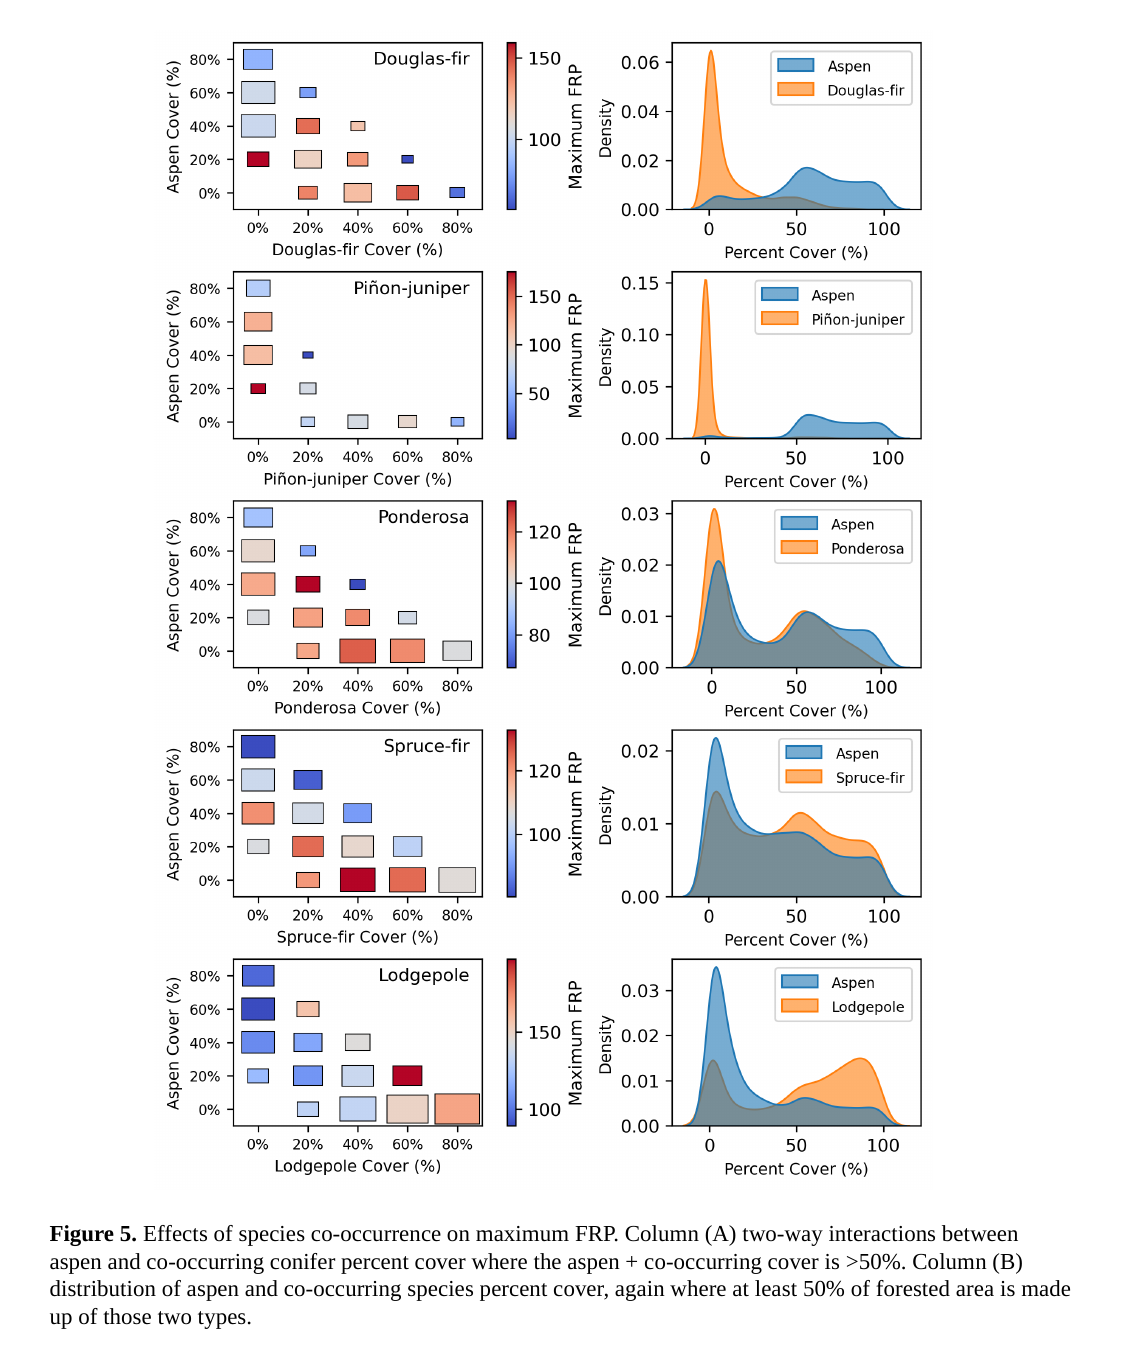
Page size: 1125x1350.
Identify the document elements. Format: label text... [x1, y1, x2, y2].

picture [153, 29, 933, 1191]
text_box Figure 5. Effects of species co-occurrence on maximum FRP. Column (A) two-way interactions between aspen and co-occurring conifer percent cover where the aspen + co-occurring cover is >50%. Column (B) distribution of aspen and co-occurring species percent cover, again where at least 50% of forested area is made up of those two types. [34, 1211, 1091, 1337]
